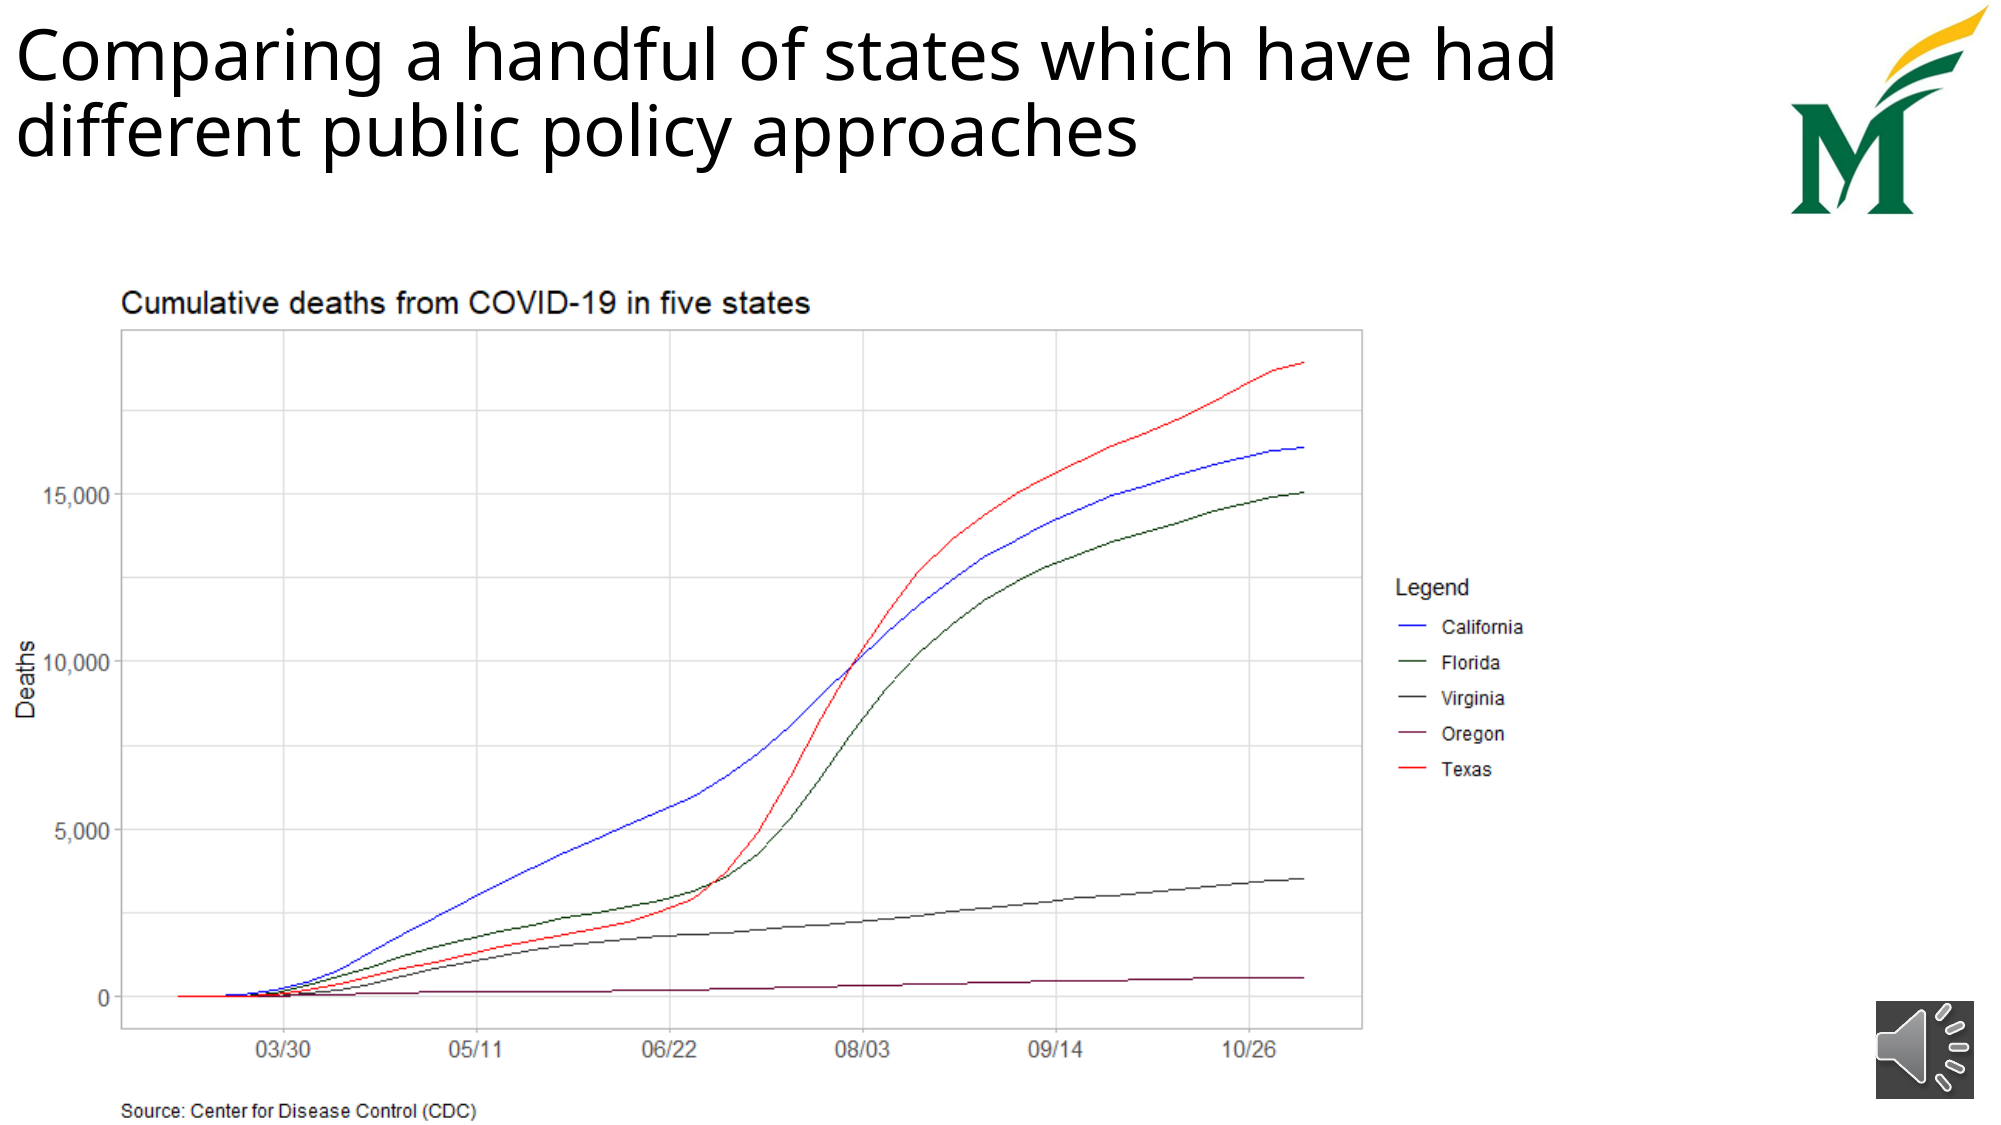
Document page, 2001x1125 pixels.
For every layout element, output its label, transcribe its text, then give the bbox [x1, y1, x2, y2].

picture [1780, 0, 2000, 220]
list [2, 276, 1547, 1125]
title Comparing a handful of states which have had different public policy approaches [0, 0, 1725, 191]
picture [1874, 999, 1975, 1100]
